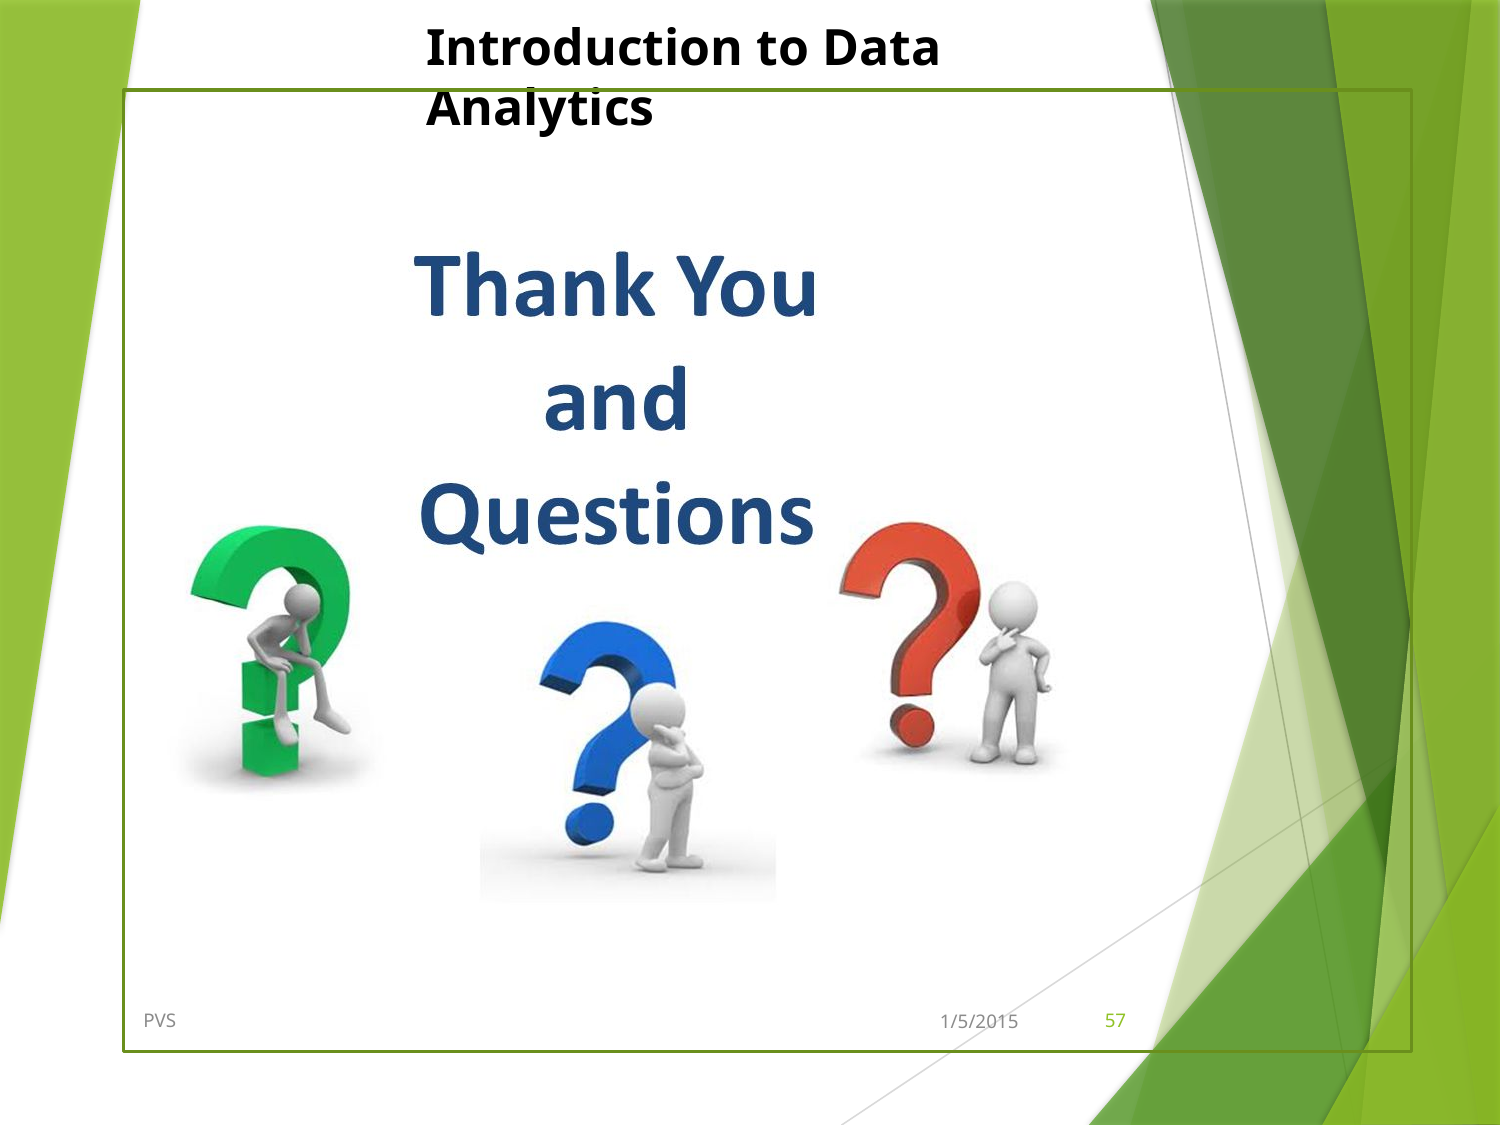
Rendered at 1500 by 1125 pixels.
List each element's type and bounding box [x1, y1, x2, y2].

picture [154, 192, 1104, 905]
text_box [122, 88, 1413, 1053]
